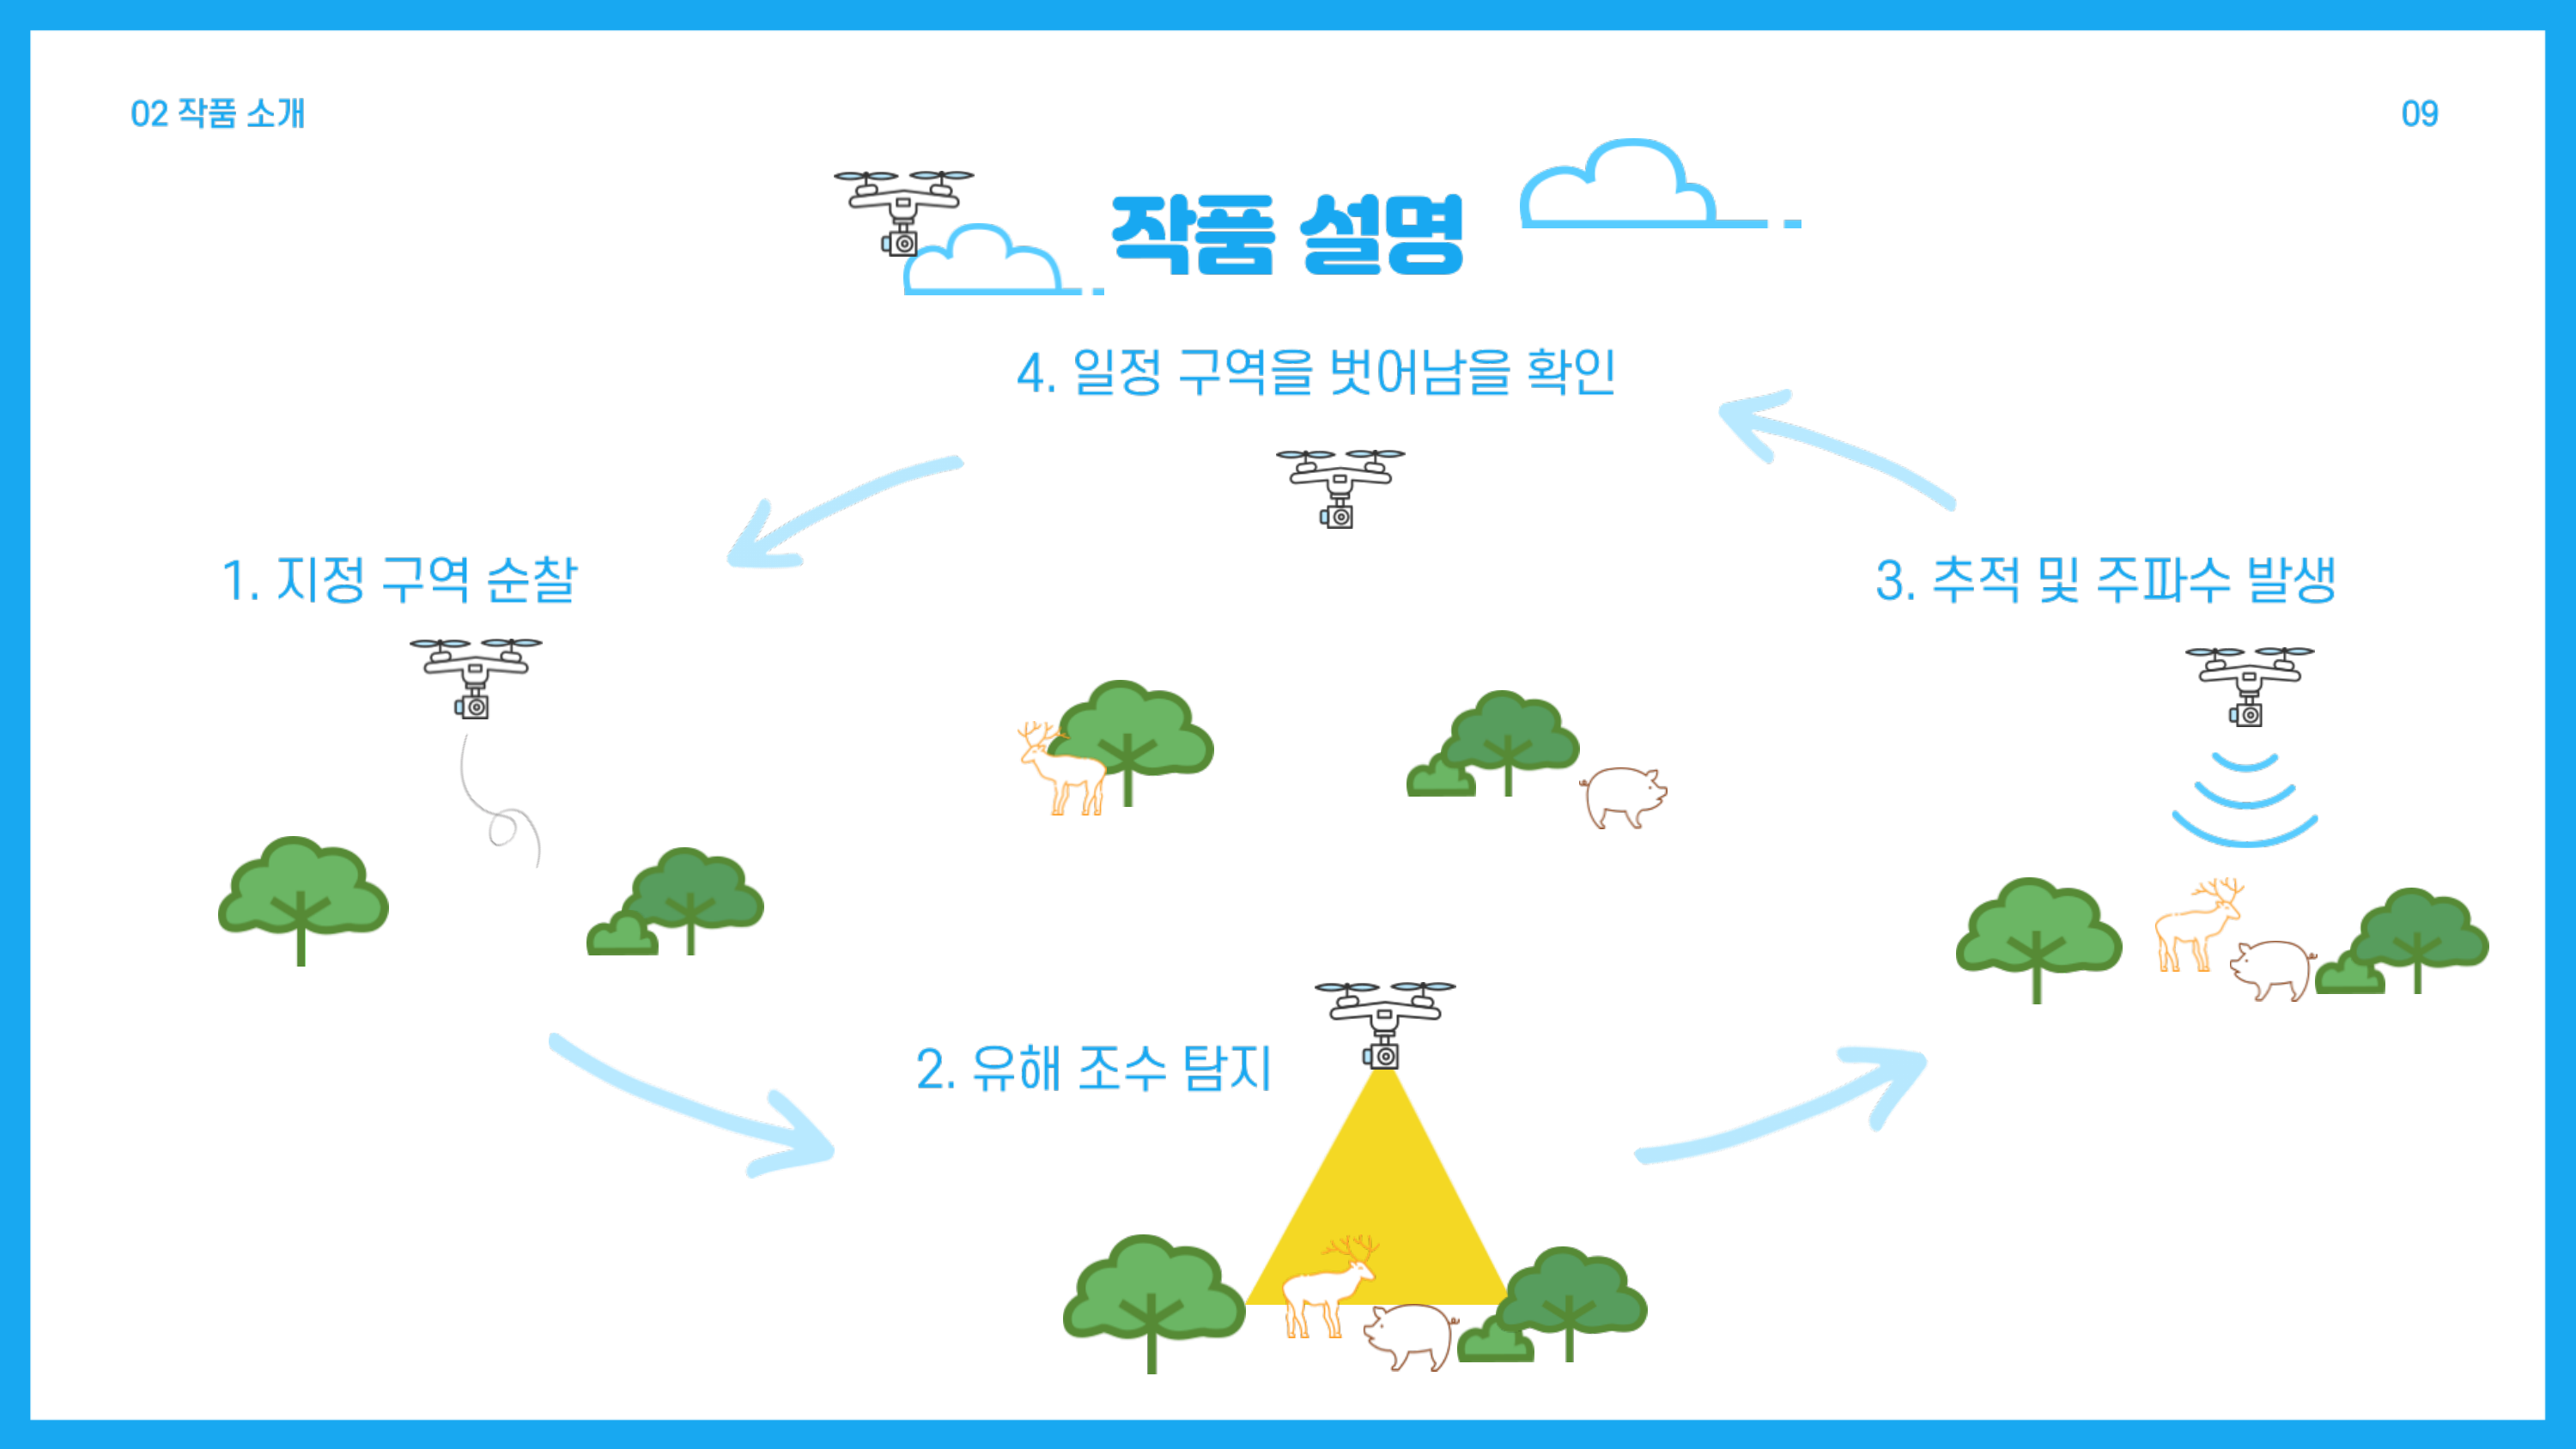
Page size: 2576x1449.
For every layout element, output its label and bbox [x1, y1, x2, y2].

picture [1866, 536, 2362, 627]
text_box [1718, 389, 1957, 512]
text_box [495, 138, 2081, 295]
text_box [1062, 982, 1649, 1374]
picture [2392, 85, 2455, 144]
picture [210, 536, 601, 627]
text_box [0, 0, 2576, 1449]
picture [906, 1025, 1297, 1115]
text_box [217, 638, 765, 967]
text_box [1955, 647, 2489, 1005]
text_box [1018, 450, 1668, 829]
picture [1007, 328, 1642, 419]
text_box [548, 1032, 835, 1179]
picture [125, 85, 321, 144]
text_box [720, 445, 958, 567]
text_box [1643, 1041, 1930, 1188]
